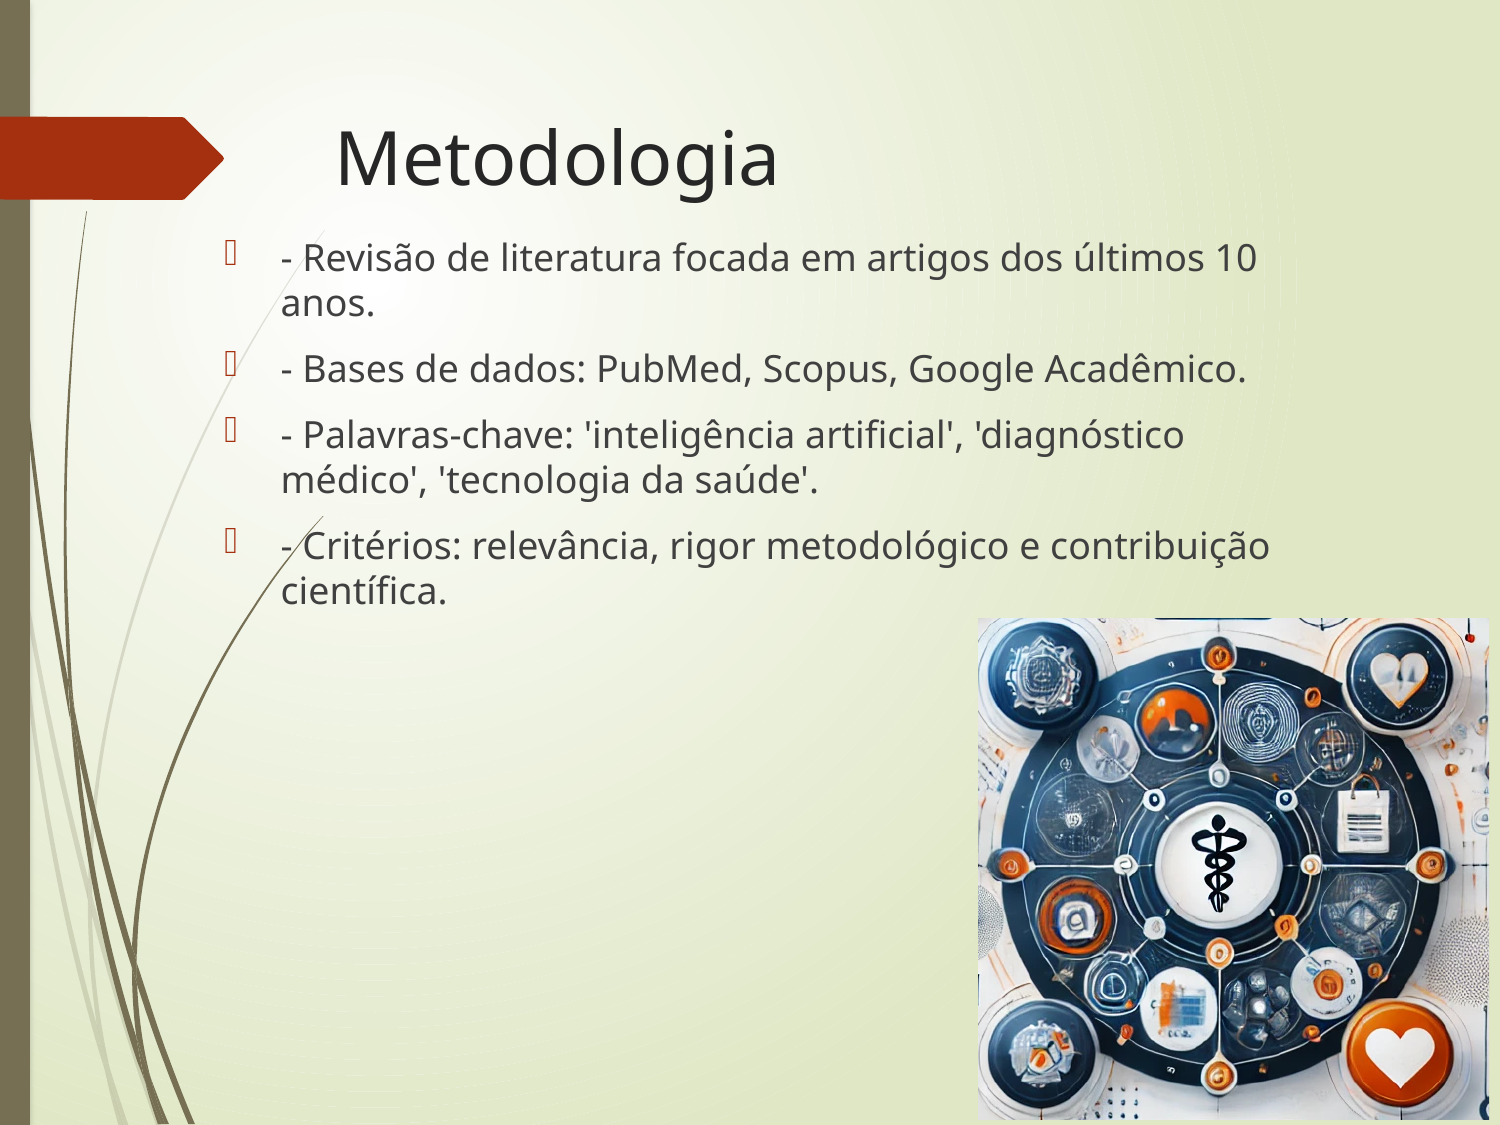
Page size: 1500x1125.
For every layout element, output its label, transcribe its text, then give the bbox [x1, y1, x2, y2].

title Metodologia [319, 102, 1400, 313]
list - Revisão de literatura focada em artigos dos últimos 10 anos. - Bases de dados: PubMed, Scopus, Google Acadêmico. - Palavras-chave: 'inteligência artificial', 'diagnóstico médico', 'tecnologia da saúde'. - Critérios: relevância, rigor metodológico e contribuição científica. [209, 226, 1291, 847]
picture [977, 617, 1490, 1120]
